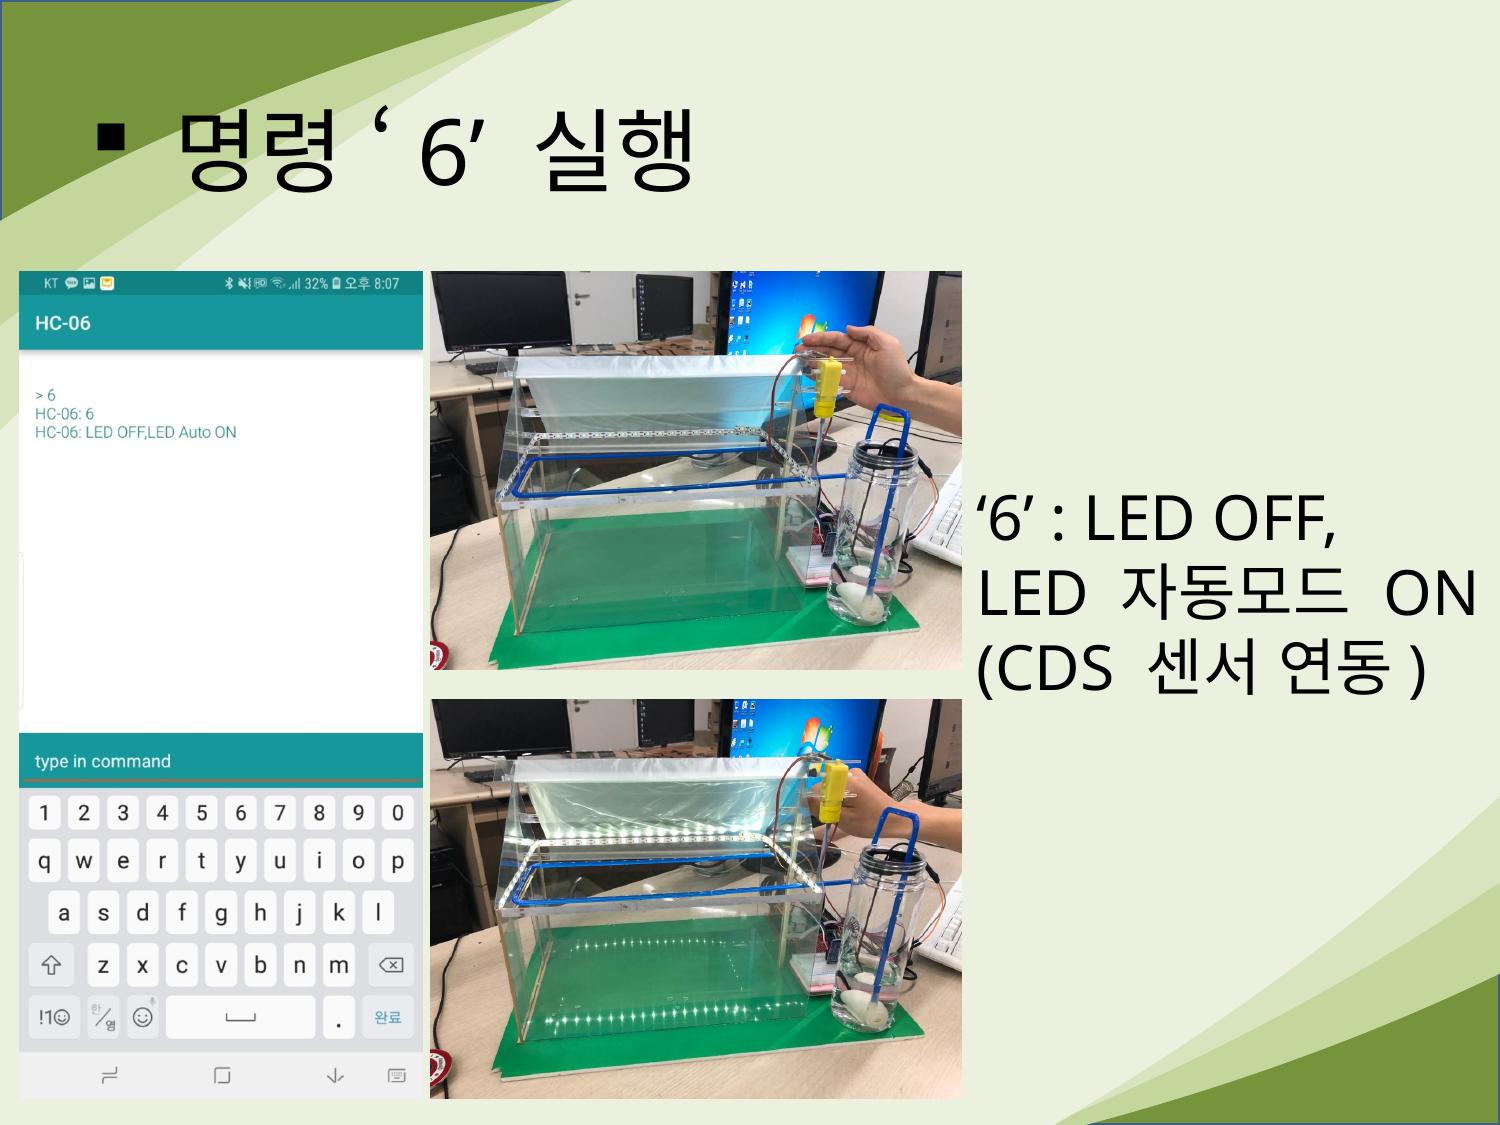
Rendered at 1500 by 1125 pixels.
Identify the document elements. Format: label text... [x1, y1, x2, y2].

text_box 명령 ‘6’ 실행 [74, 54, 1425, 243]
picture [429, 271, 962, 671]
picture [19, 271, 423, 1099]
text_box ‘6’ : LED OFF, LED 자동모드 ON (CDS 센서 연동) [961, 470, 1495, 711]
picture [429, 699, 962, 1099]
